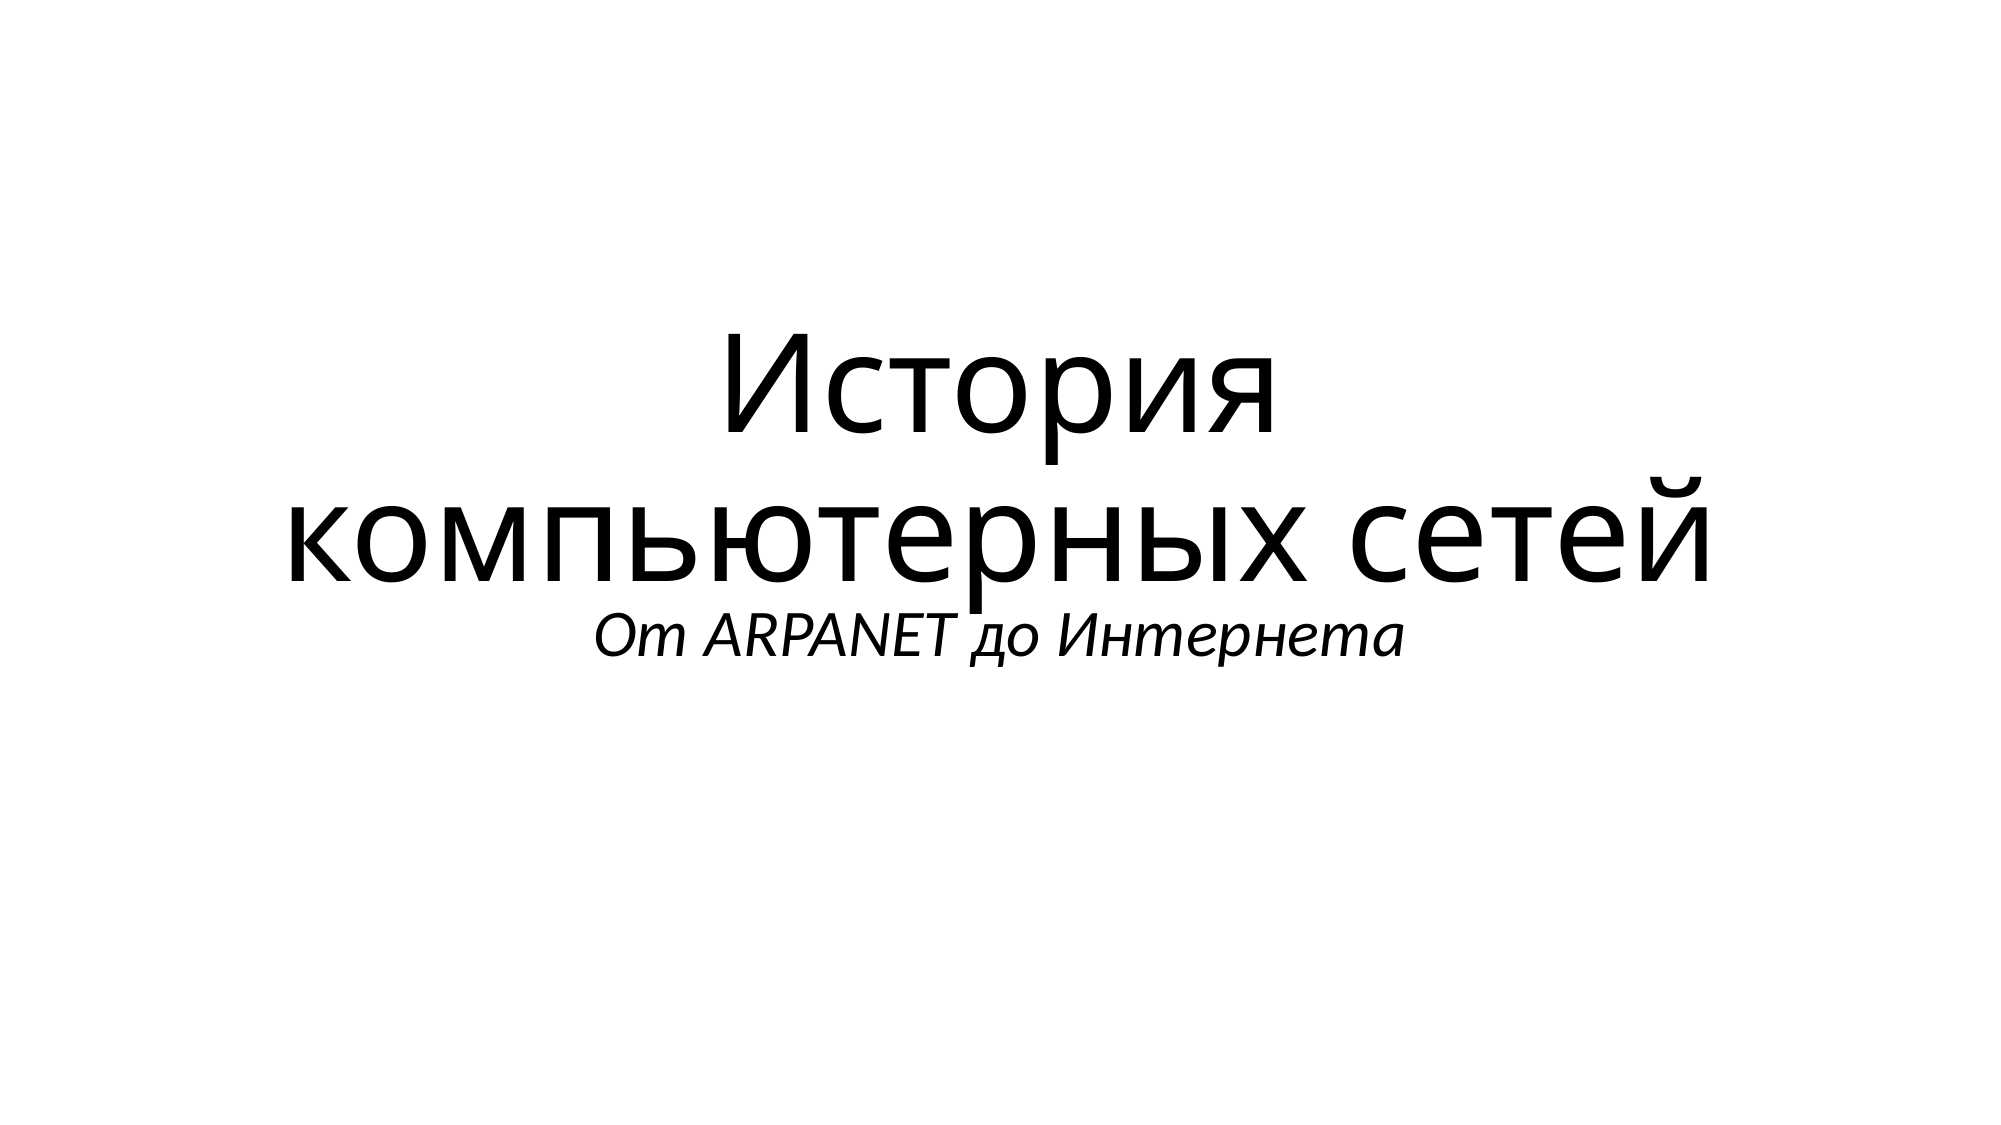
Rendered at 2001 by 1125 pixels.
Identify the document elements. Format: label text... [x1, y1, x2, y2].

subtitle От ARPANET до Интернета [249, 590, 1750, 863]
title История компьютерных сетей [249, 226, 1750, 590]
